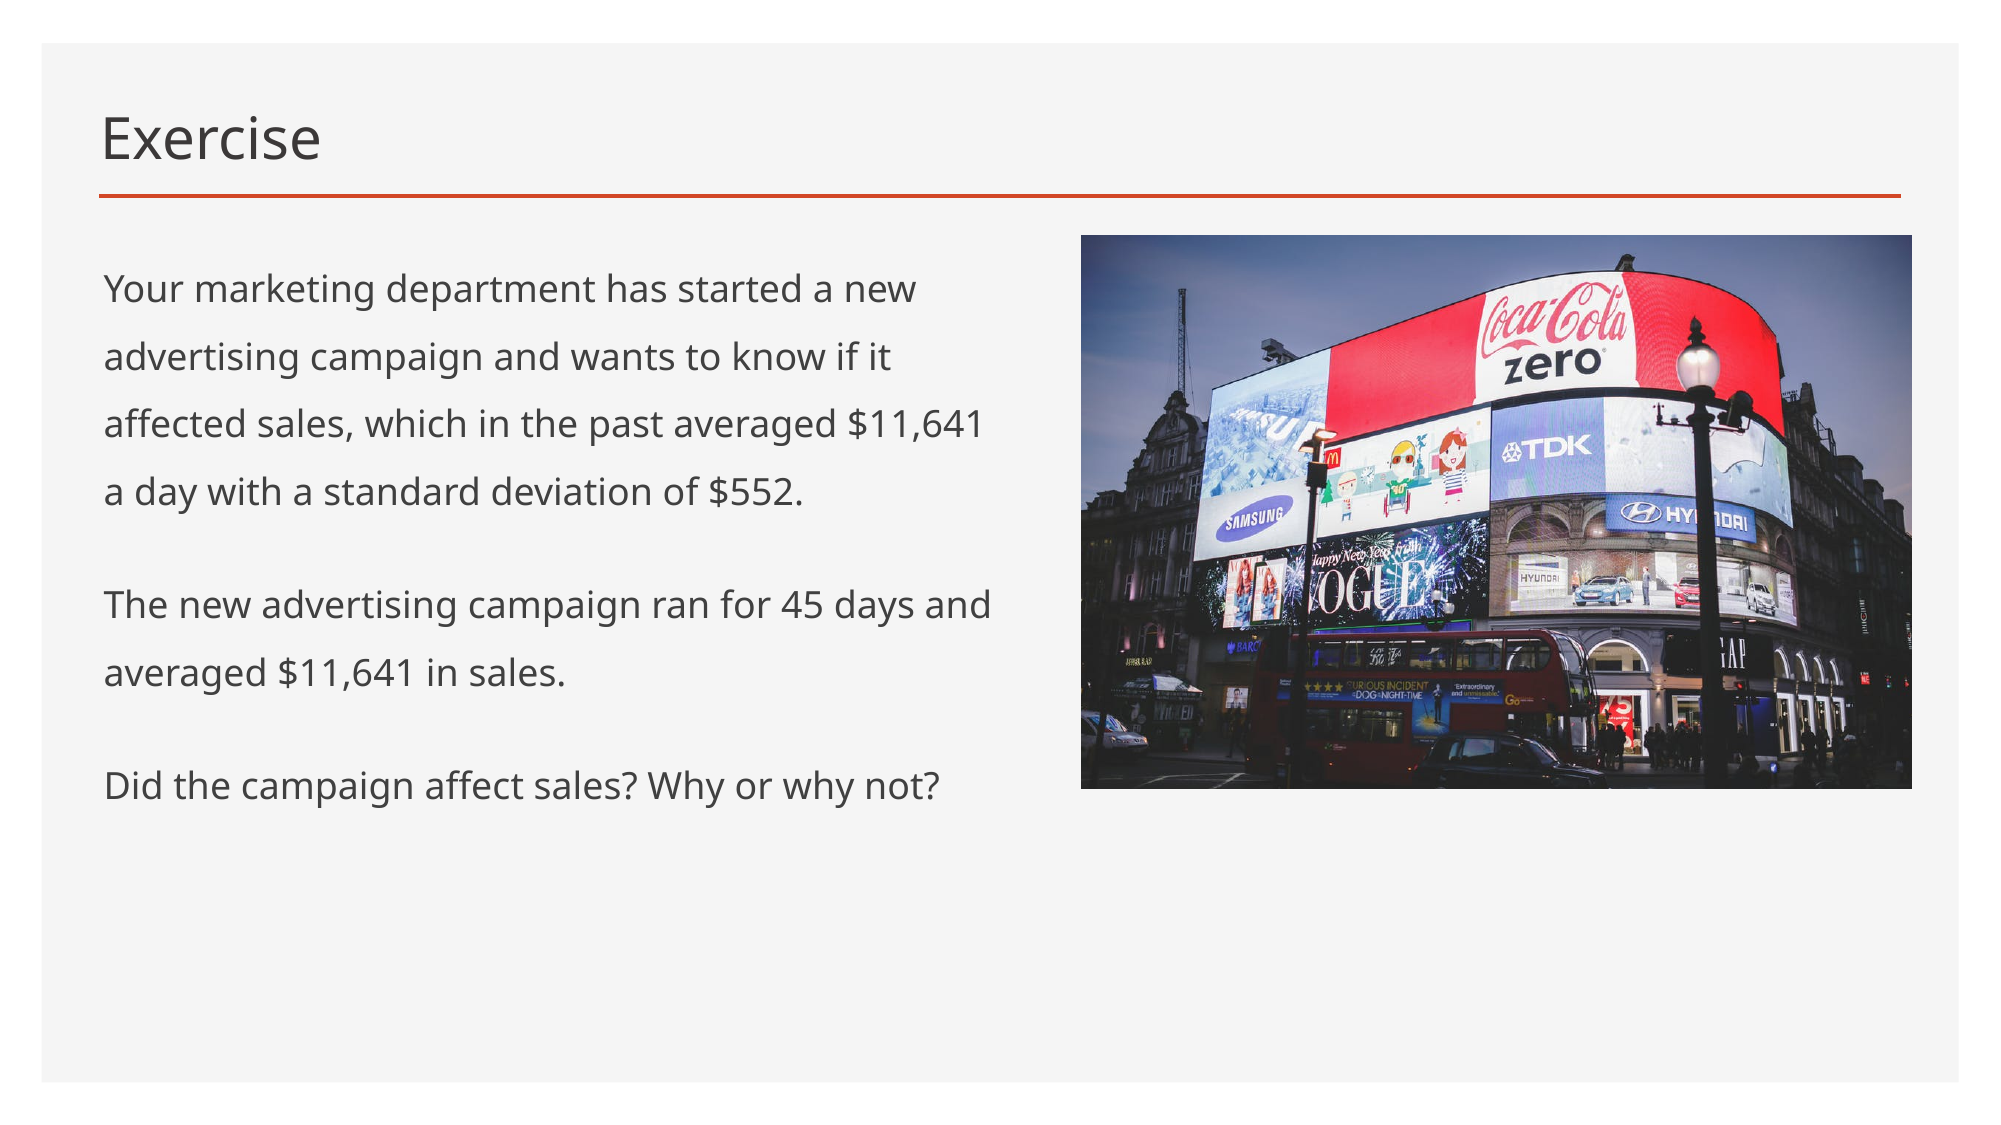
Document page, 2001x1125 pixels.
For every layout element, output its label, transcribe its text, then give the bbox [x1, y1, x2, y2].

list Your marketing department has started a new advertising campaign and wants to know if it affected sales, which in the past averaged $11,641 a day with a standard deviation of $552. The new advertising campaign ran for 45 days and averaged $11,641 in sales. Did the campaign affect sales? Why or why not? [88, 235, 1031, 888]
picture [1081, 235, 1912, 789]
title Exercise [85, 73, 1214, 179]
